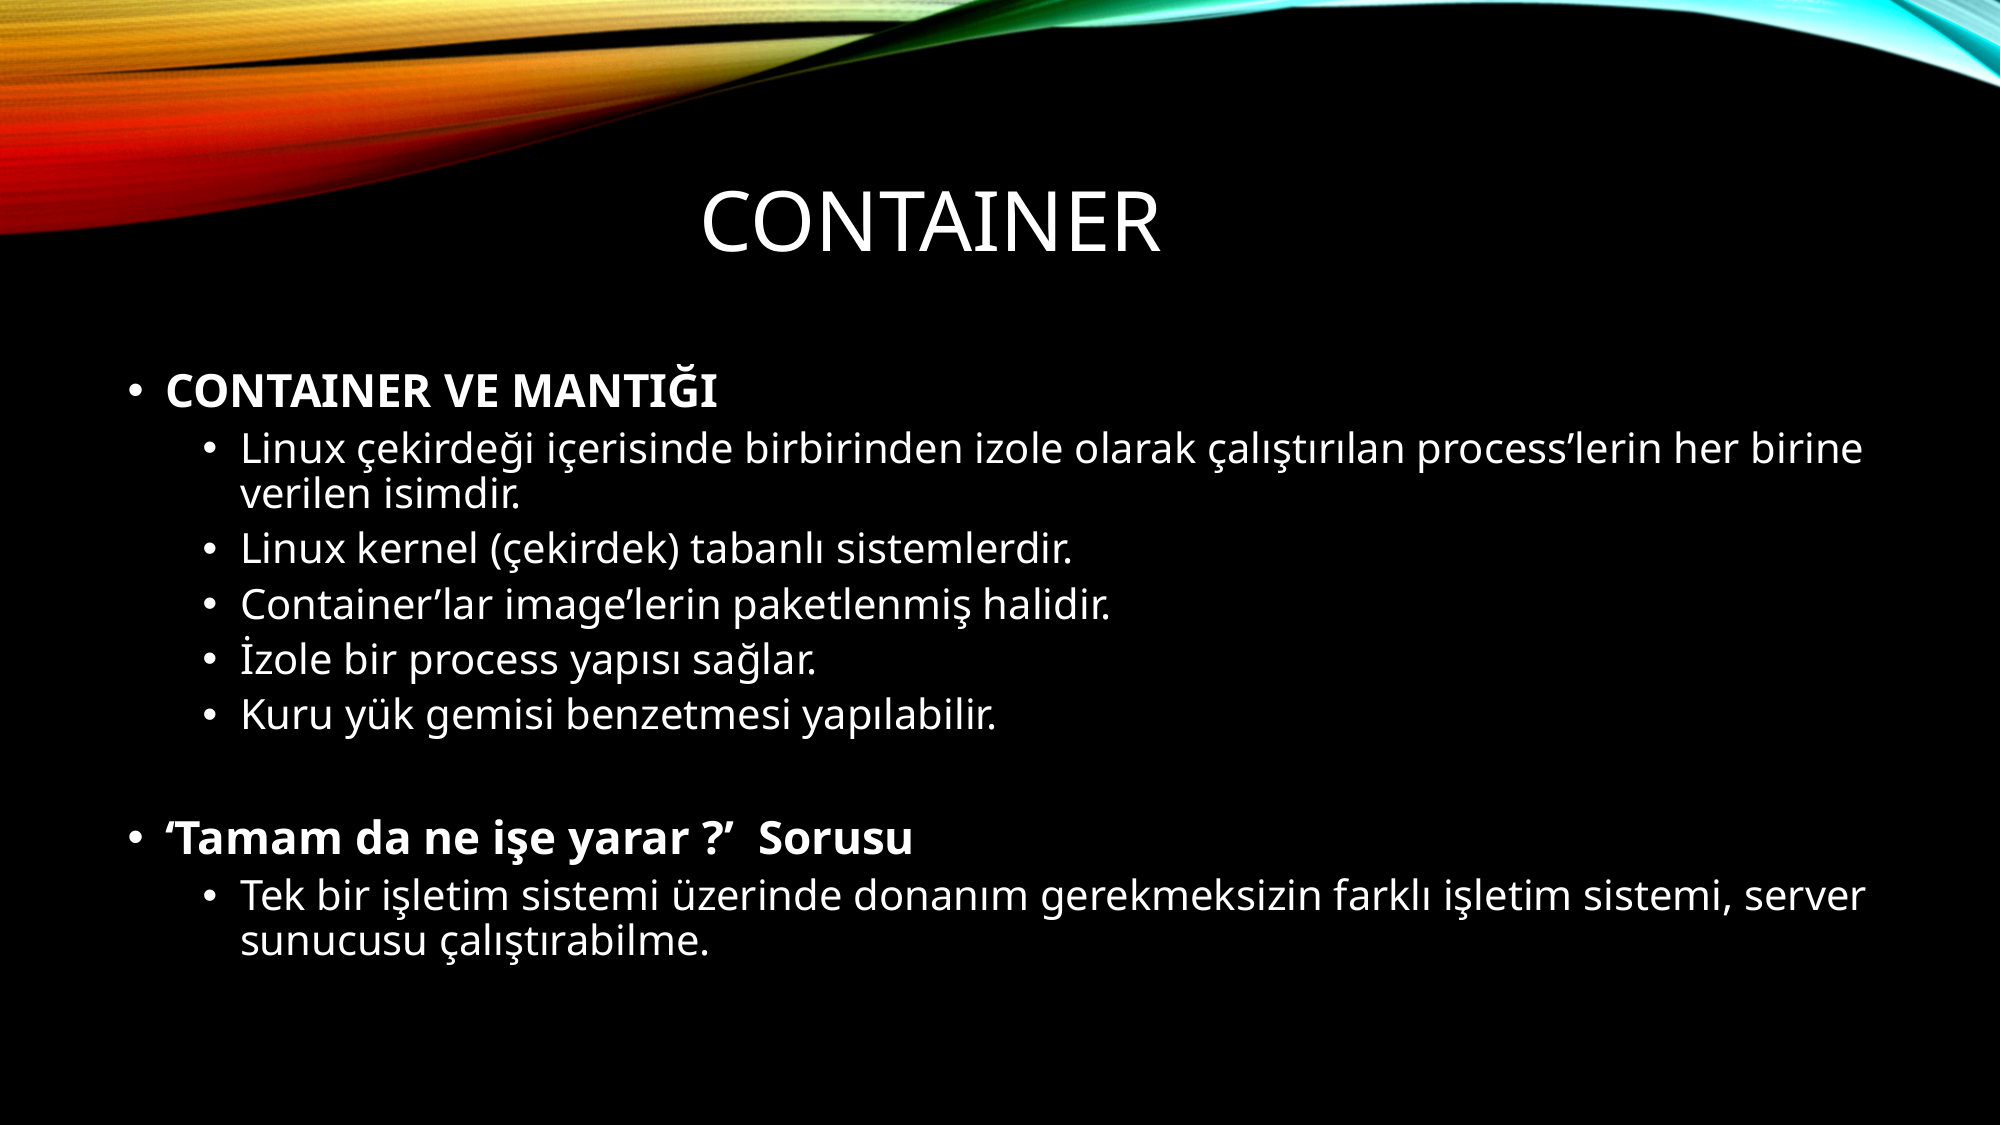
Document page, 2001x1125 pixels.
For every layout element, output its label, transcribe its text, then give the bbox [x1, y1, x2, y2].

picture [0, 0, 2000, 237]
title CONTAINER [293, 118, 1707, 331]
list CONTAINER VE MANTIĞI Linux çekirdeği içerisinde birbirinden izole olarak çalıştırılan process’lerin her birine verilen isimdir. Linux kernel (çekirdek) tabanlı sistemlerdir. Container’lar image’lerin paketlenmiş halidir. İzole bir process yapısı sağlar. Kuru yük gemisi benzetmesi yapılabilir. ‘Tamam da ne işe yarar ?’ Sorusu Tek bir işletim sistemi üzerinde donanım gerekmeksizin farklı işletim sistemi, server sunucusu çalıştırabilme. [112, 360, 1888, 1021]
